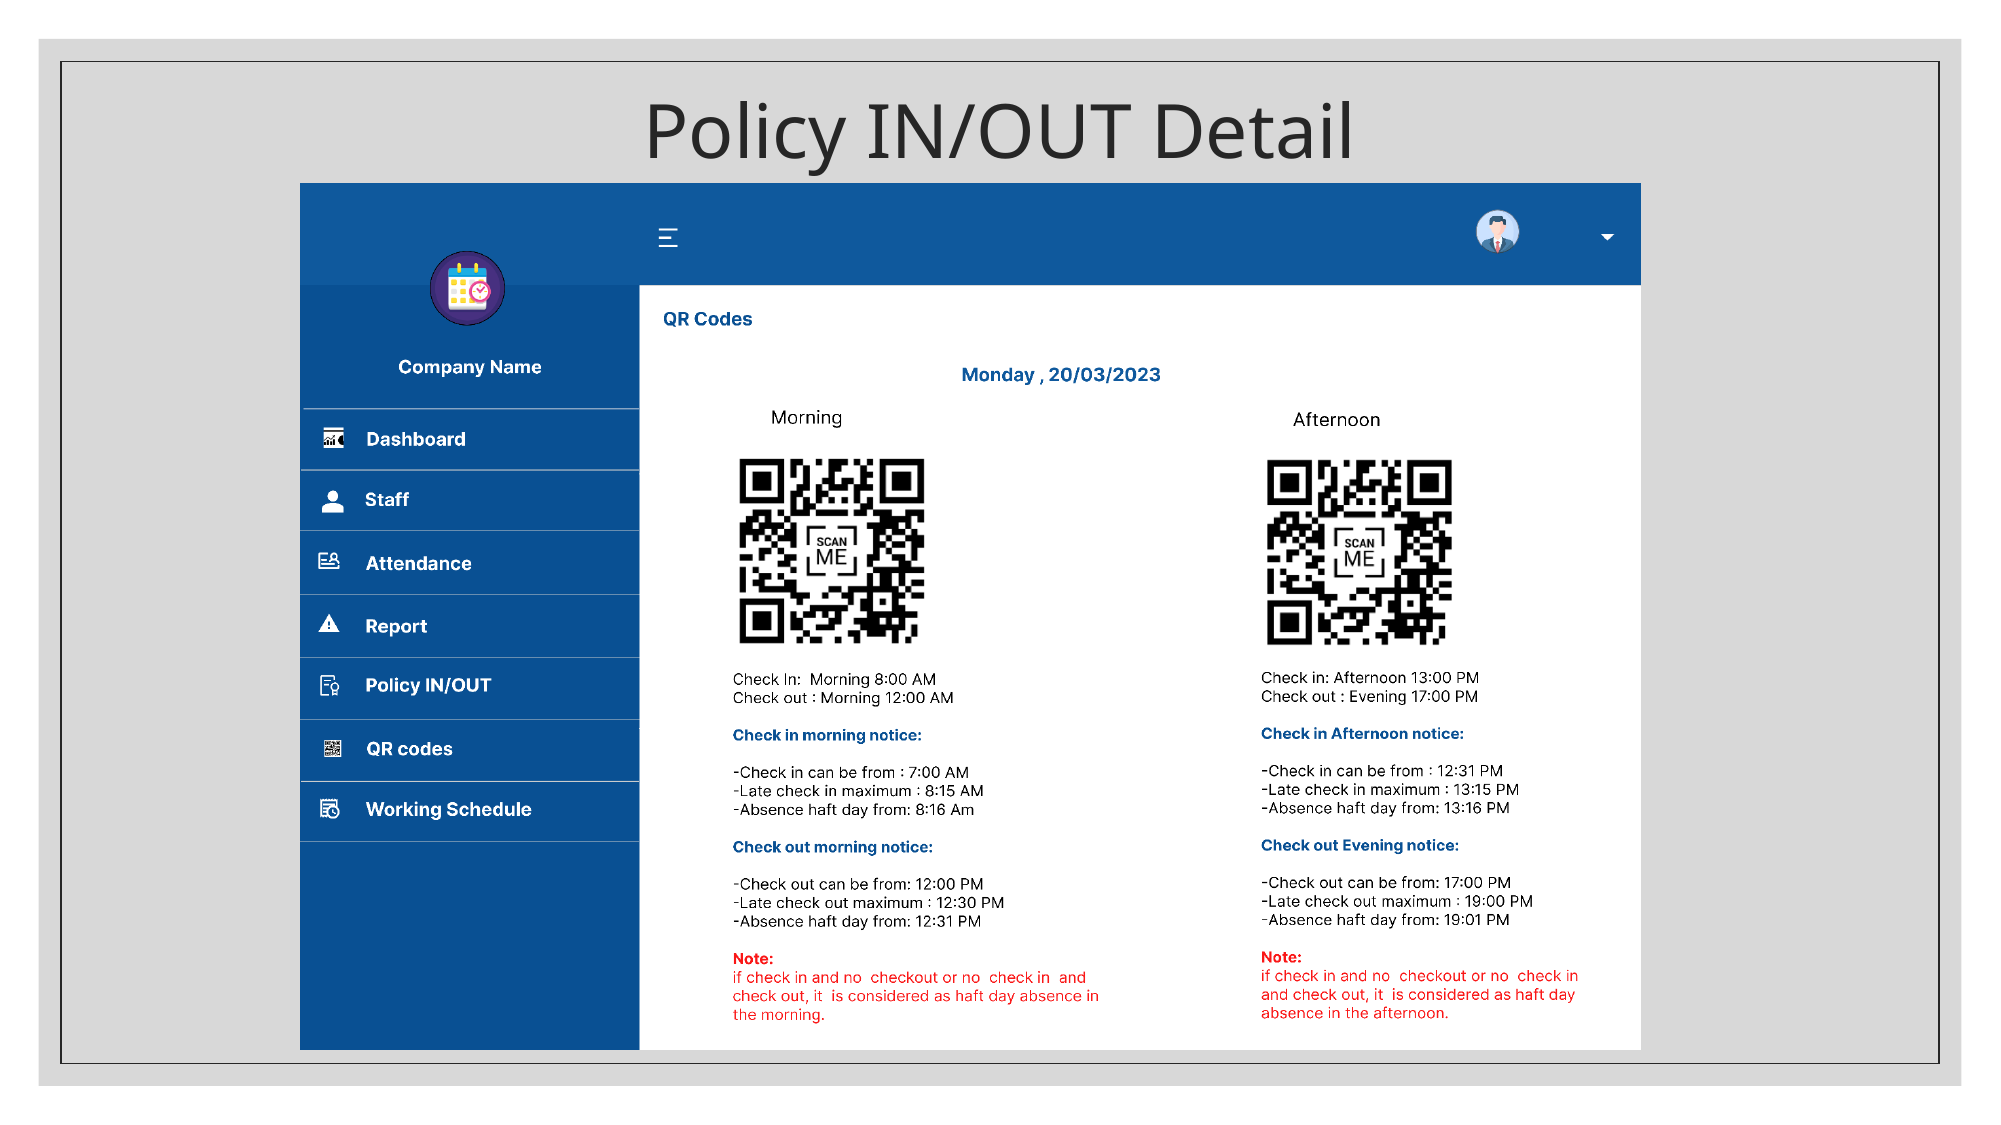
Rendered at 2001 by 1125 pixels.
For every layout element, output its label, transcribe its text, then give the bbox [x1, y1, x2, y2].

title Policy IN/OUT Detail [174, 60, 1825, 209]
picture [299, 182, 1642, 1051]
